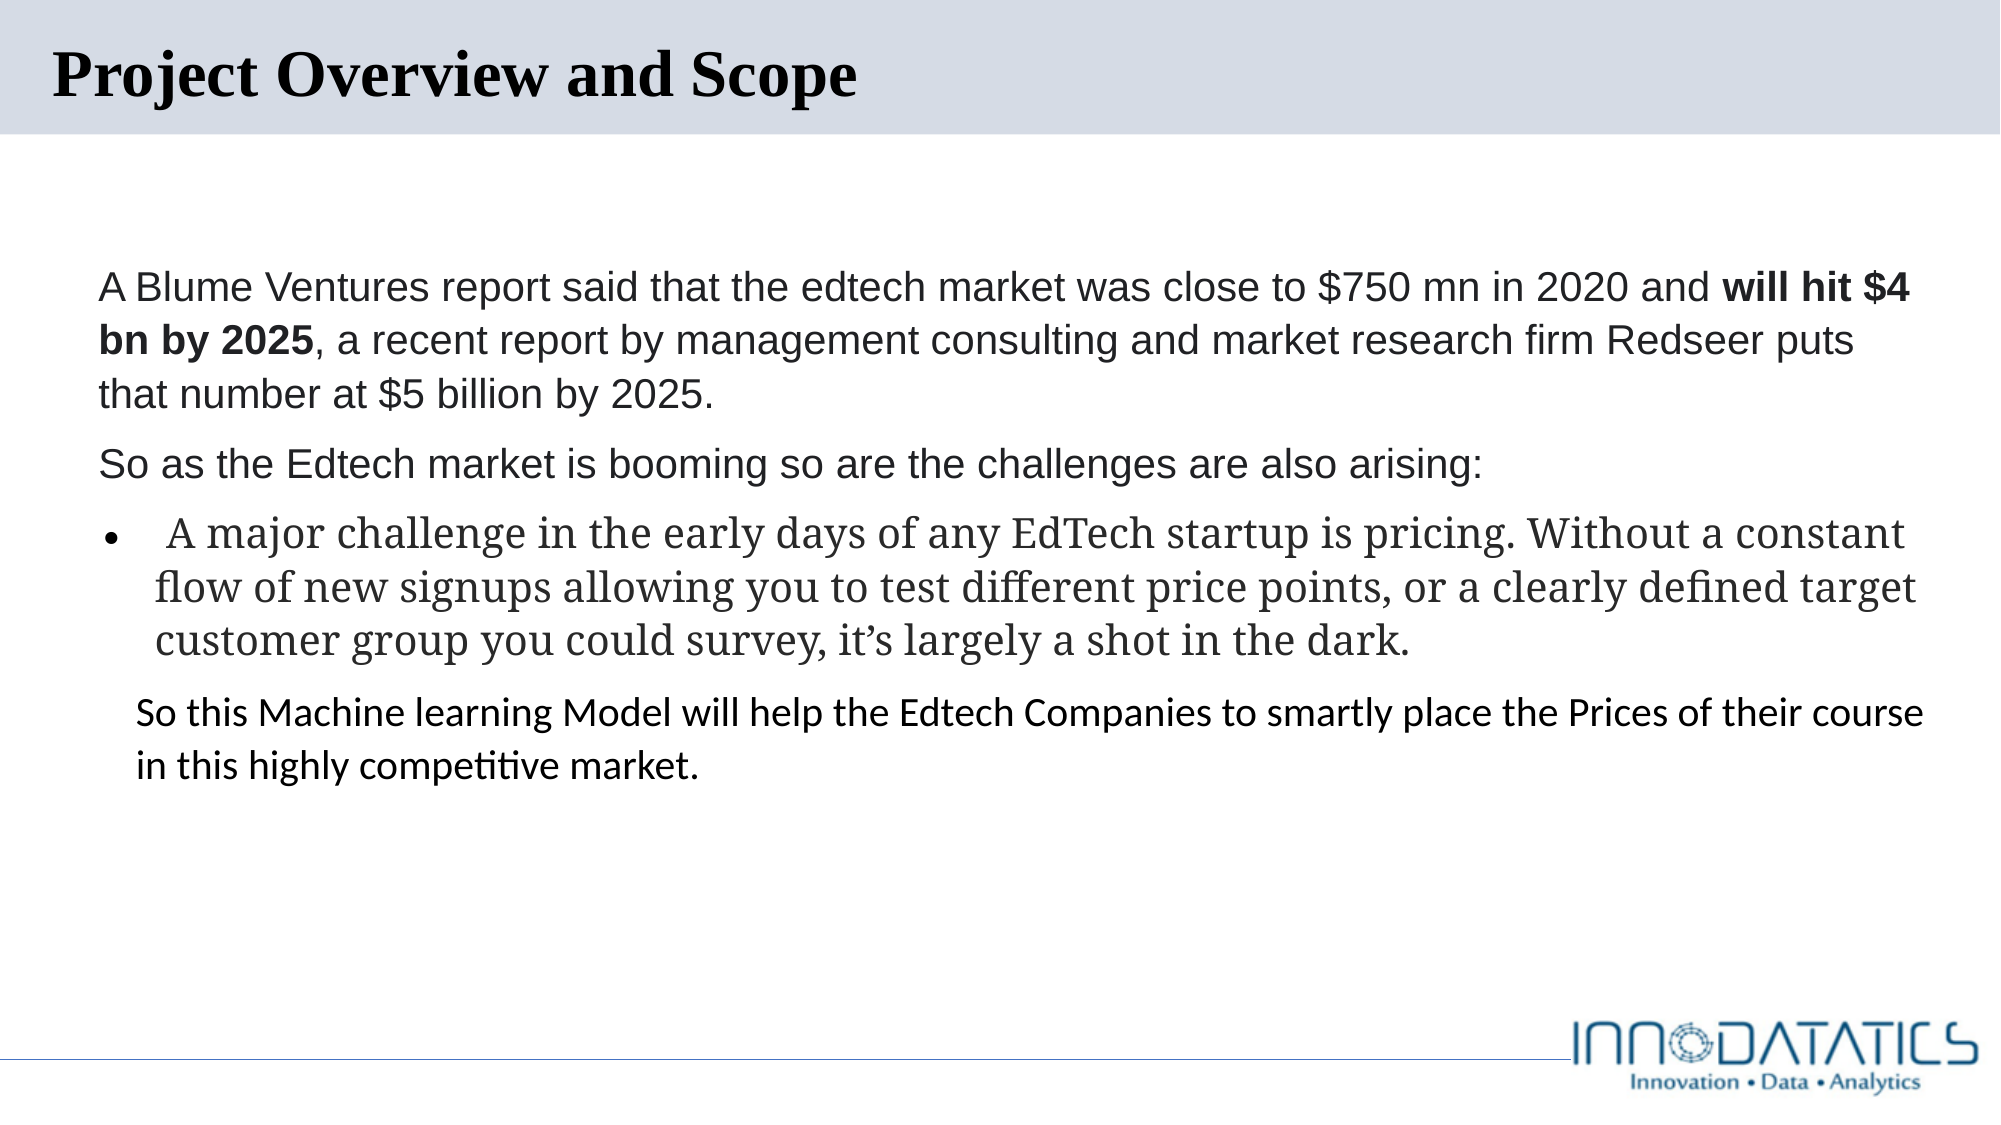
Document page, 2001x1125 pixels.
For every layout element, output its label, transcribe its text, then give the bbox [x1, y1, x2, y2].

title Project Overview and Scope [37, 0, 1763, 177]
text_box A Blume Ventures report said that the edtech market was close to $750 mn in 2020 and will hit $4 bn by 2025, a recent report by management consulting and market research firm Redseer puts that number at $5 billion by 2025. So as the Edtech market is booming so are the challenges are also arising: A major challenge in the early days of any EdTech startup is pricing. Without a constant flow of new signups allowing you to test different price points, or a clearly defined target customer group you could survey, it’s largely a shot in the dark. So this Machine learning Model will help the Edtech Companies to smartly place the Prices of their course in this highly competitive market. [83, 248, 1945, 796]
picture [1571, 990, 1998, 1124]
